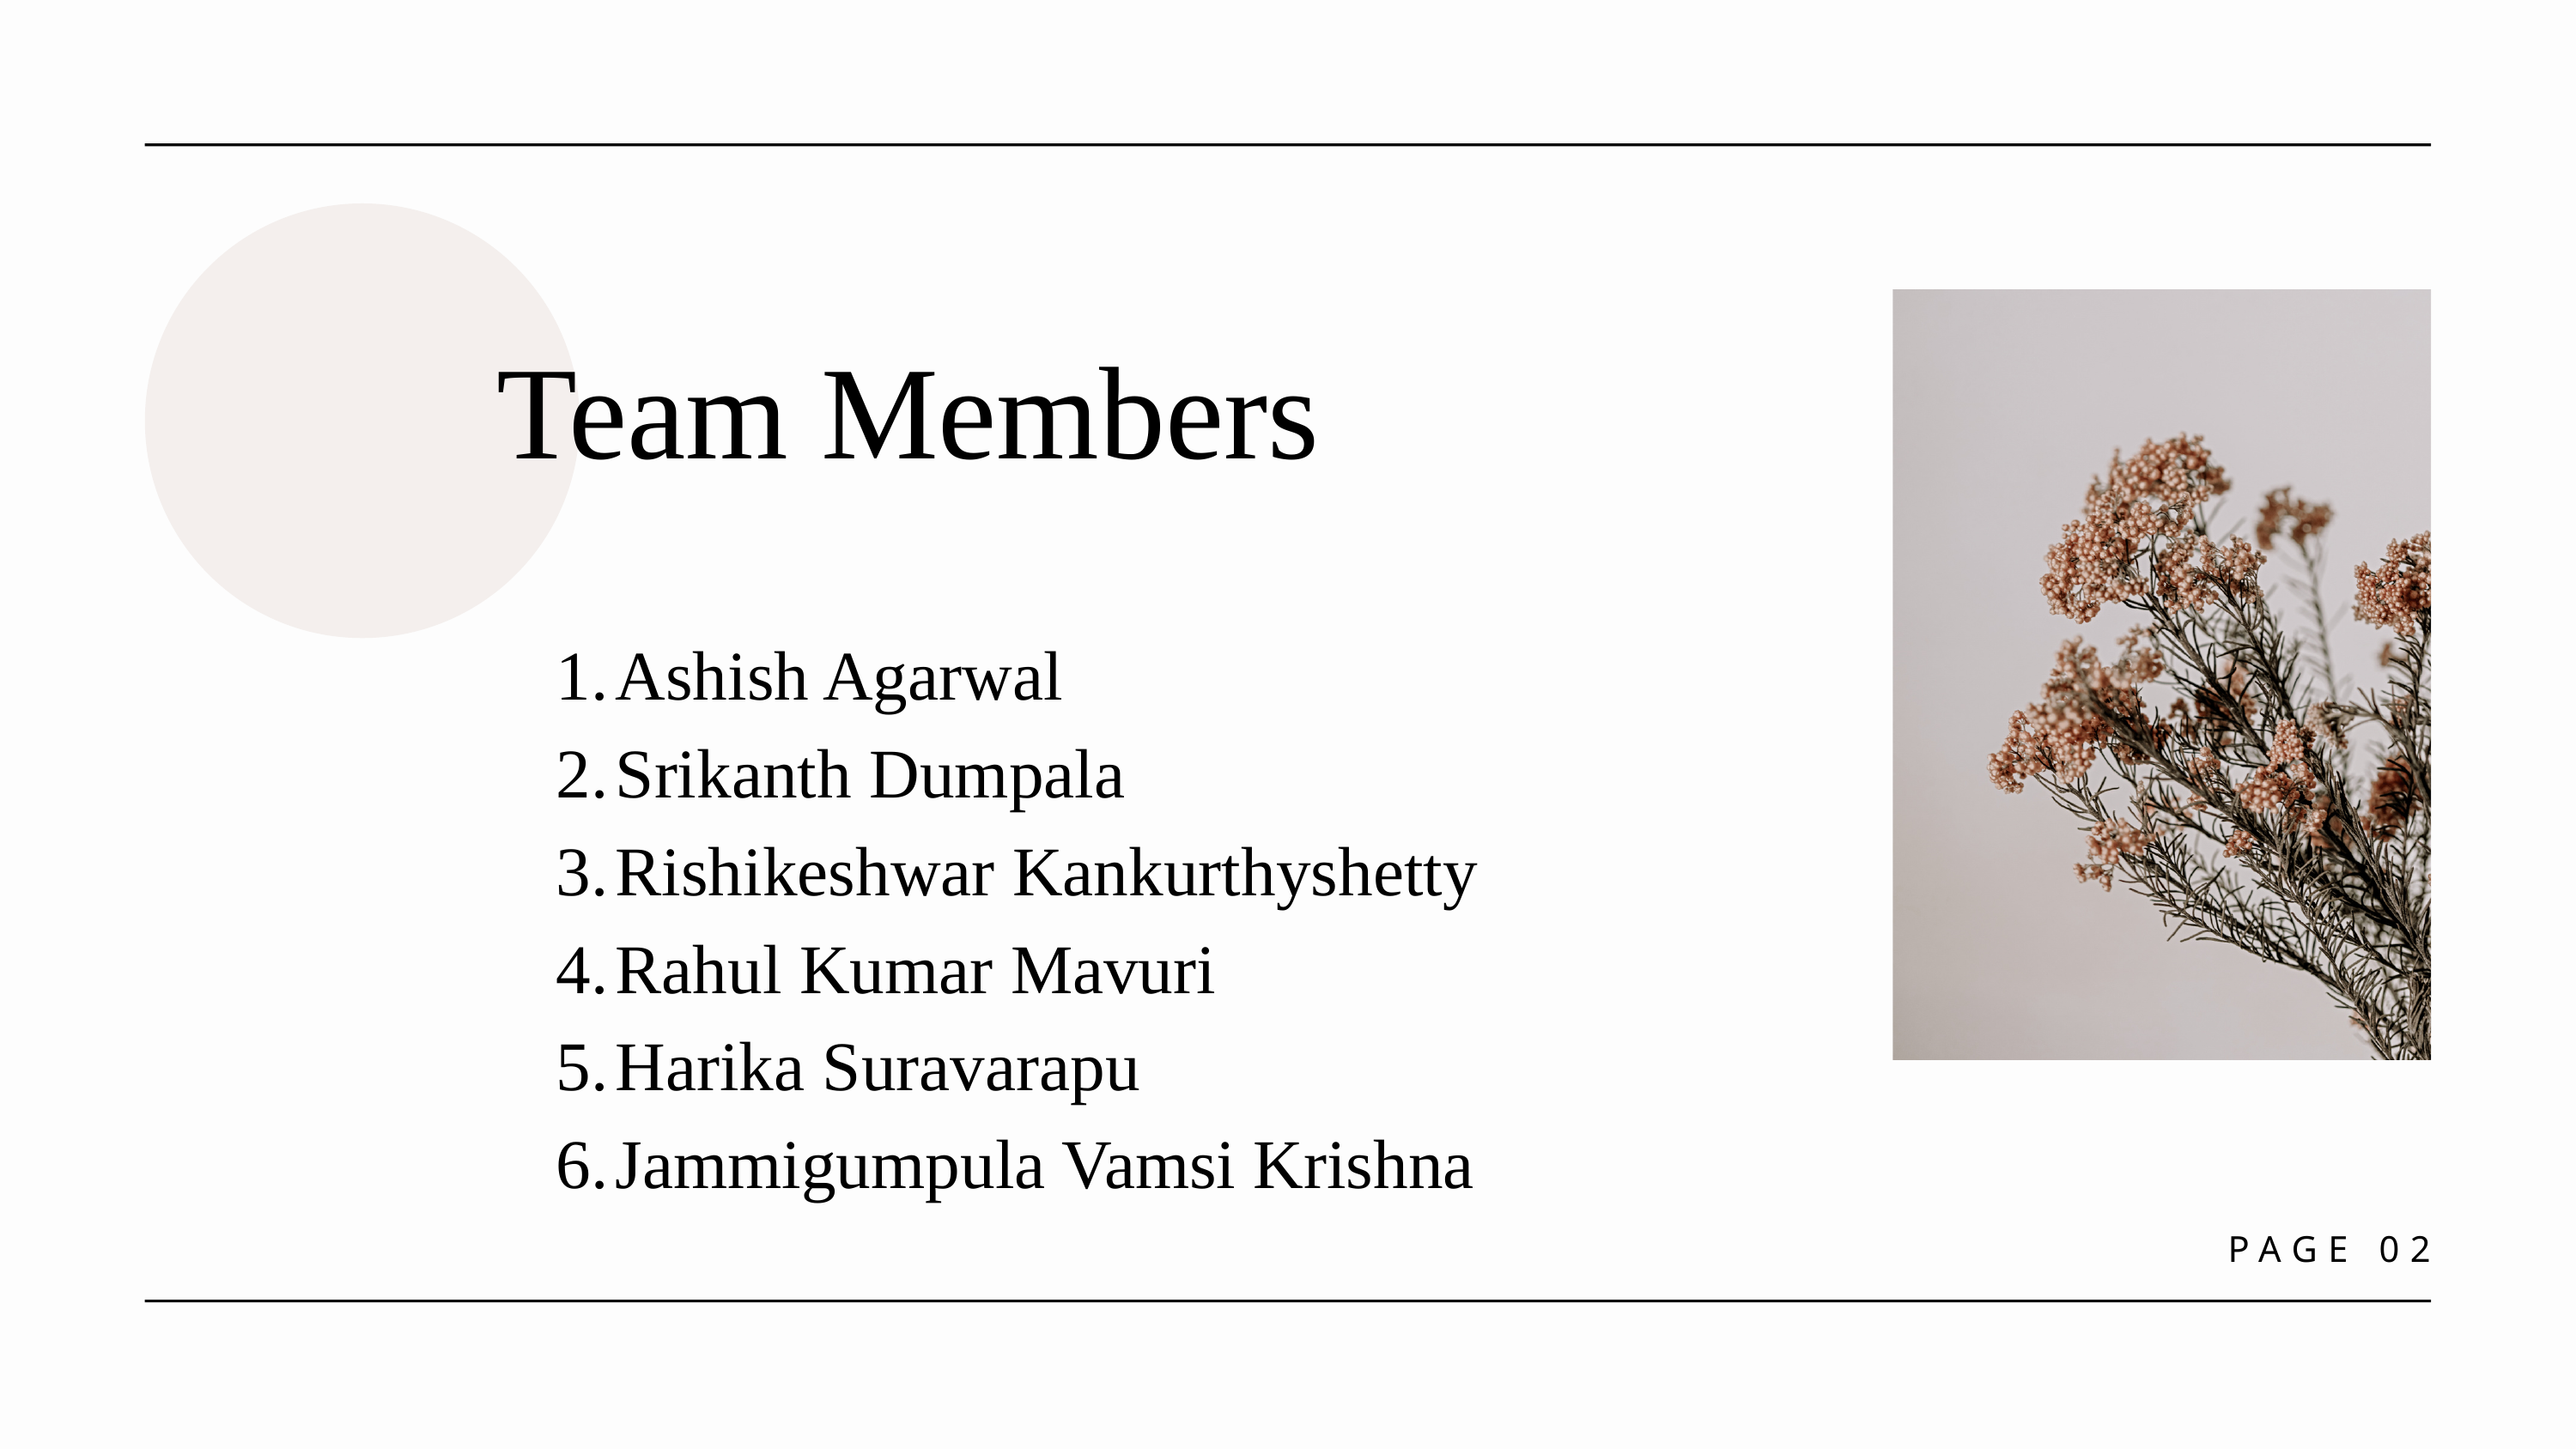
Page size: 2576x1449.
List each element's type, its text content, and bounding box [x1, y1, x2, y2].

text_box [144, 203, 580, 639]
text_box Team Members [583, 300, 1677, 486]
text_box PAGE 02 [2014, 1219, 2432, 1270]
text_box Ashish Agarwal Srikanth Dumpala Rishikeshwar Kankurthyshetty Rahul Kumar Mavuri Harika Suravarapu Jammigumpula Vamsi Krishna [496, 616, 1807, 1203]
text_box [1893, 289, 2432, 1060]
